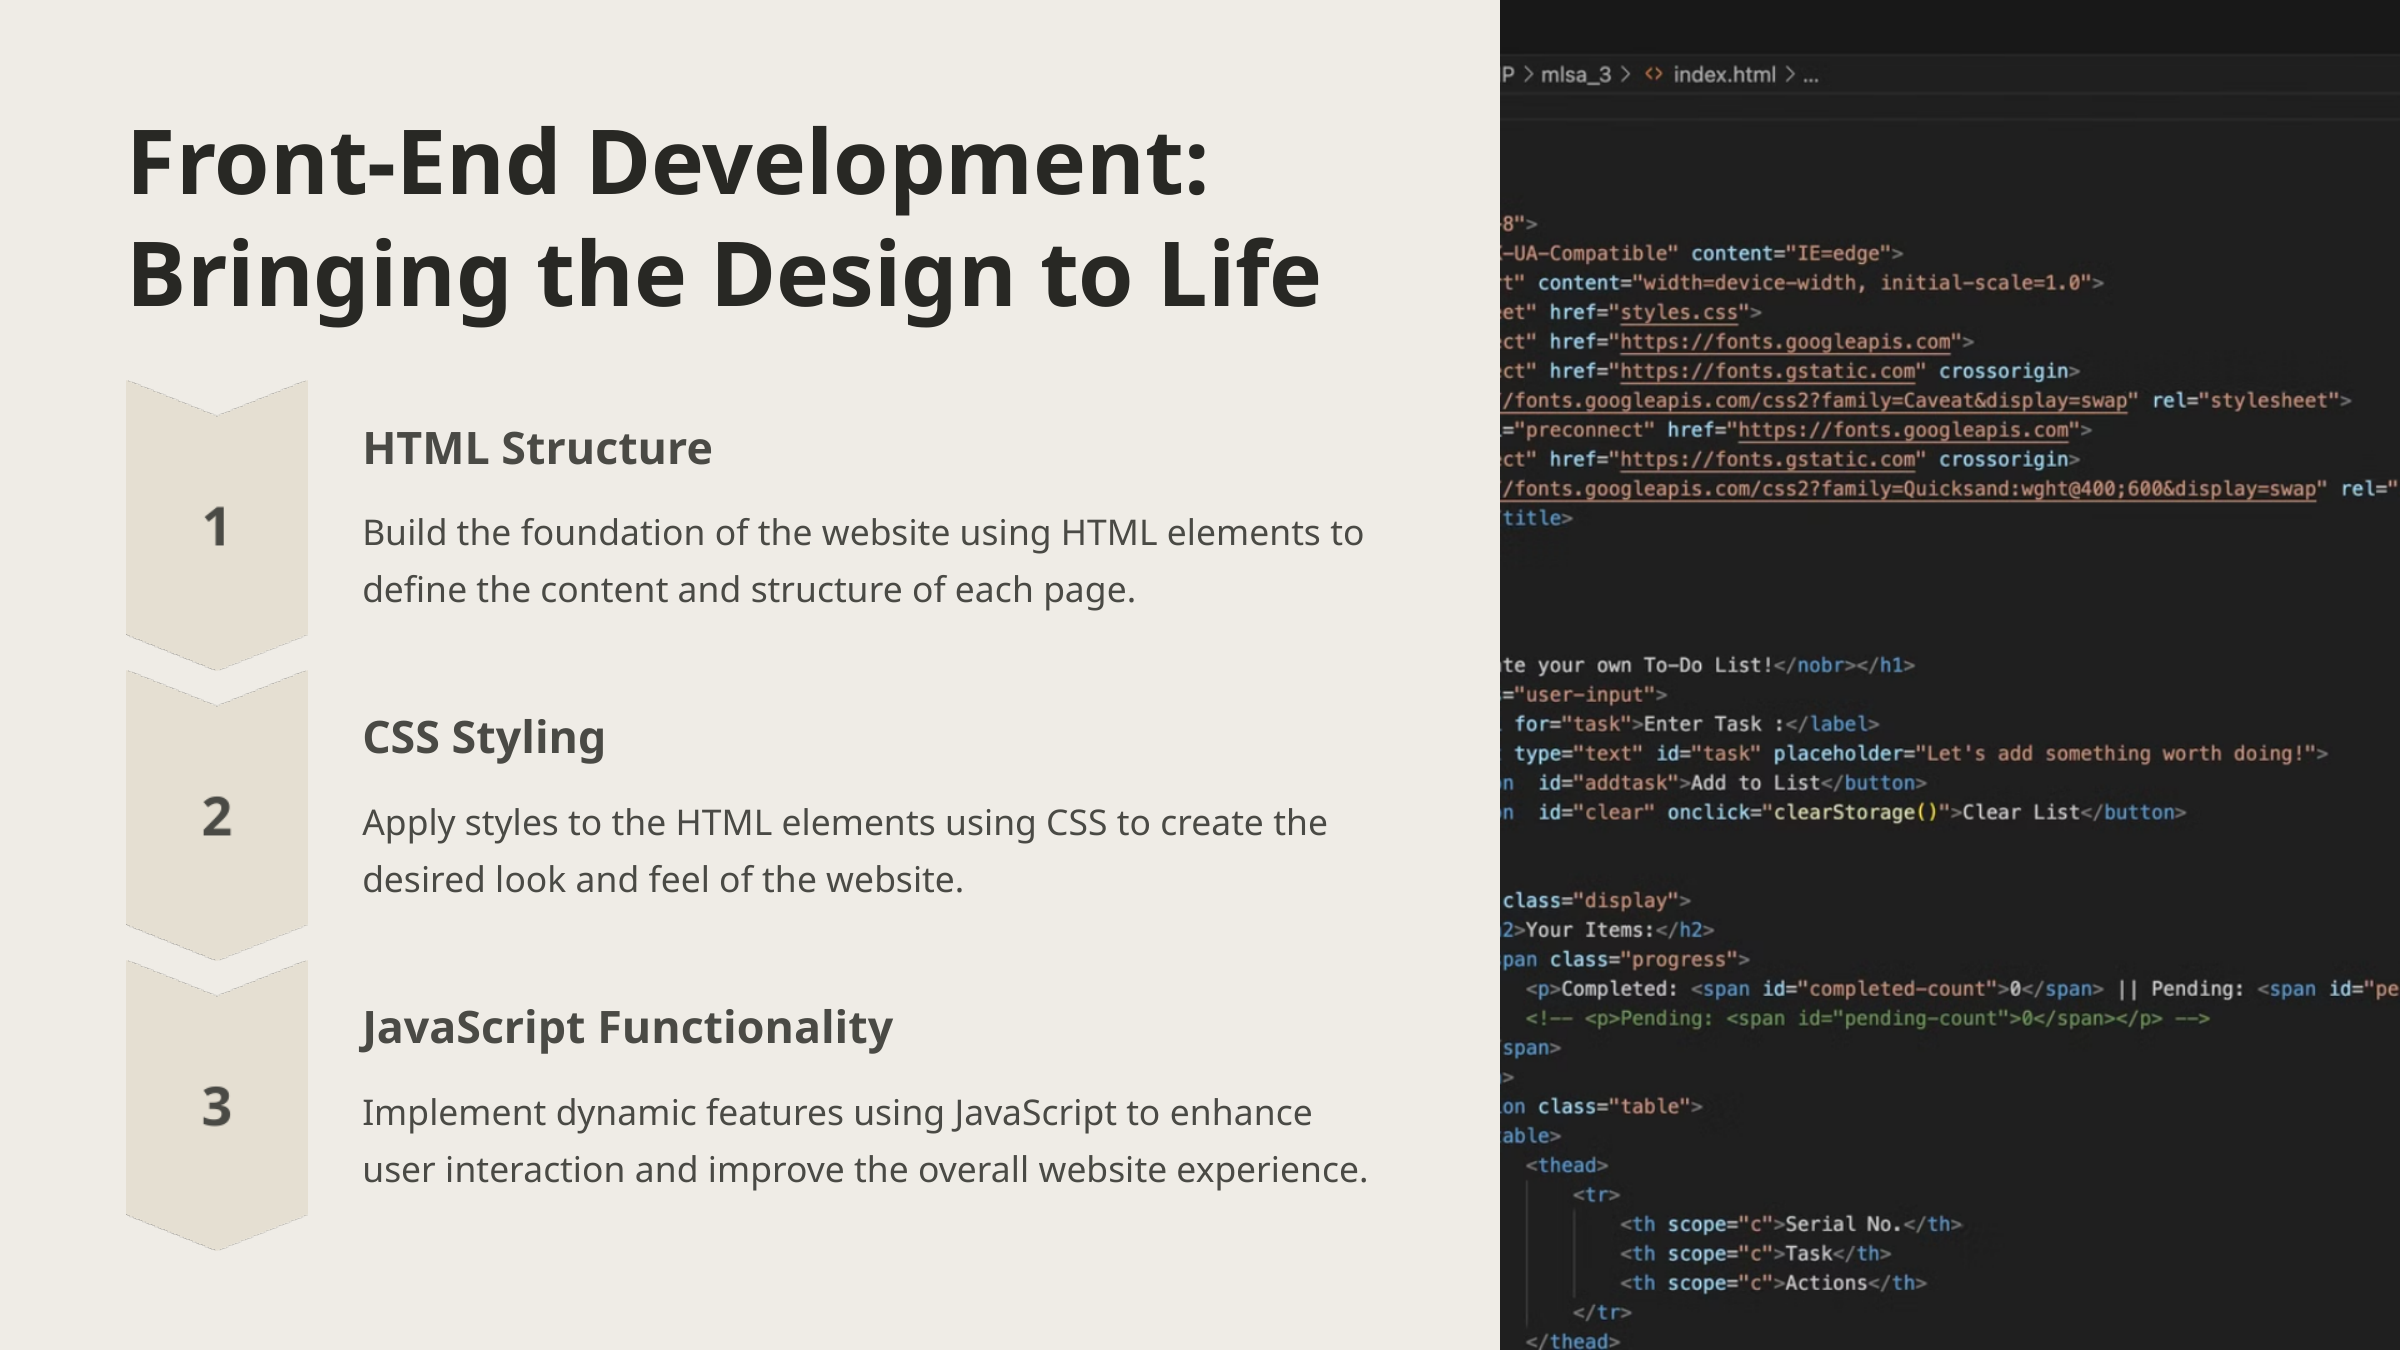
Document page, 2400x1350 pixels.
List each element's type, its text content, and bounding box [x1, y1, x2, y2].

text_box Implement dynamic features using JavaScript to enhance user interaction and improve the overall website experience. [362, 1074, 1374, 1191]
picture [126, 380, 308, 1251]
text_box Front-End Development: Bringing the Design to Life [126, 99, 1374, 327]
text_box Build the foundation of the website using HTML elements to define the content and structure of each page. [362, 495, 1374, 611]
picture [1499, 0, 2400, 1350]
text_box HTML Structure [362, 416, 816, 474]
text_box Apply styles to the HTML elements using CSS to create the desired look and feel of the website. [362, 785, 1374, 901]
text_box JavaScript Functionality [362, 996, 850, 1054]
text_box CSS Styling [362, 706, 816, 764]
